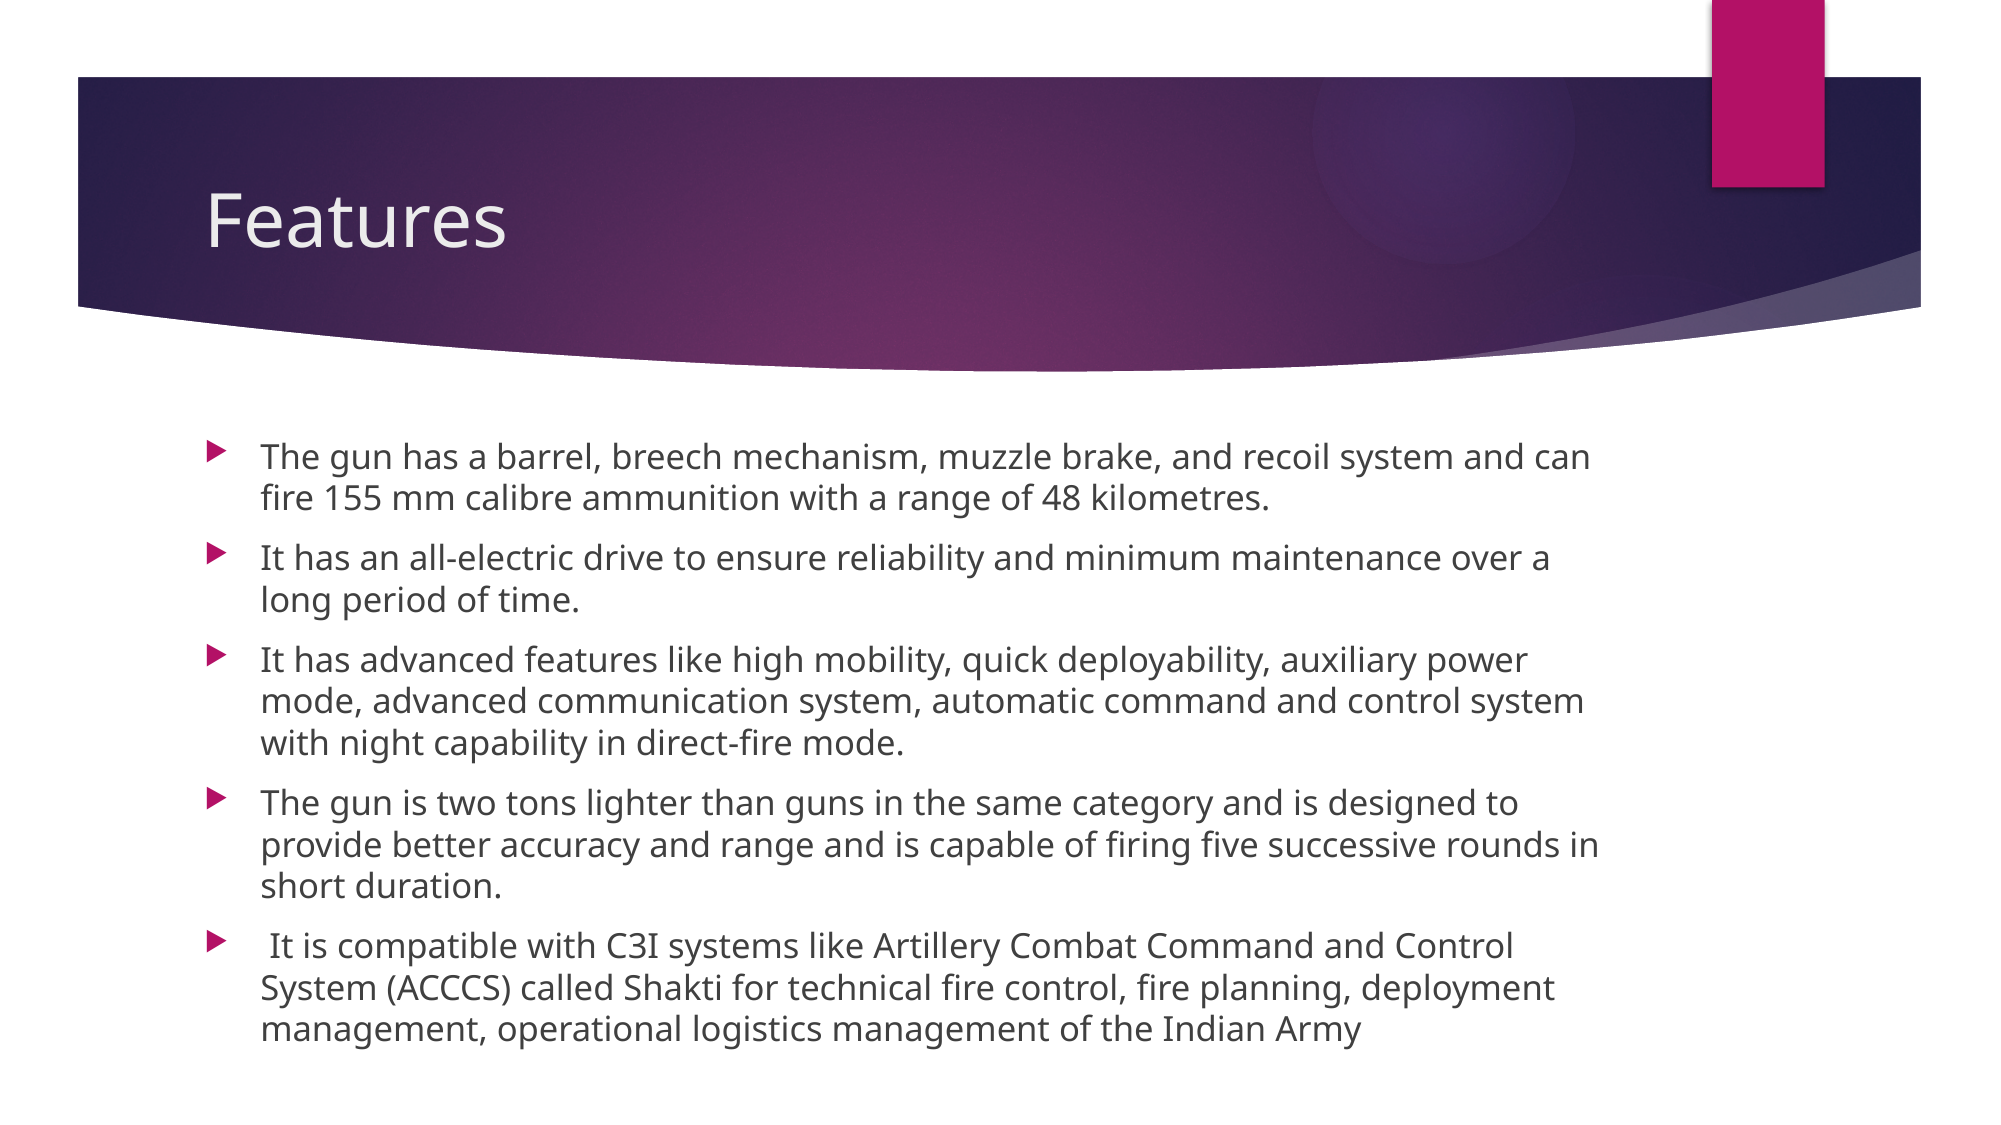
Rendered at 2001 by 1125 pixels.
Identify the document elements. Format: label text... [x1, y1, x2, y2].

list The gun has a barrel, breech mechanism, muzzle brake, and recoil system and can fire 155 mm calibre ammunition with a range of 48 kilometres. It has an all-electric drive to ensure reliability and minimum maintenance over a long period of time. It has advanced features like high mobility, quick deployability, auxiliary power mode, advanced communication system, automatic command and control system with night capability in direct-fire mode. The gun is two tons lighter than guns in the same category and is designed to provide better accuracy and range and is capable of firing five successive rounds in short duration. It is compatible with C3I systems like Artillery Combat Command and Control System (ACCCS) called Shakti for technical fire control, fire planning, deployment management, operational logistics management of the Indian Army [189, 427, 1638, 1058]
title Features [189, 159, 1627, 276]
